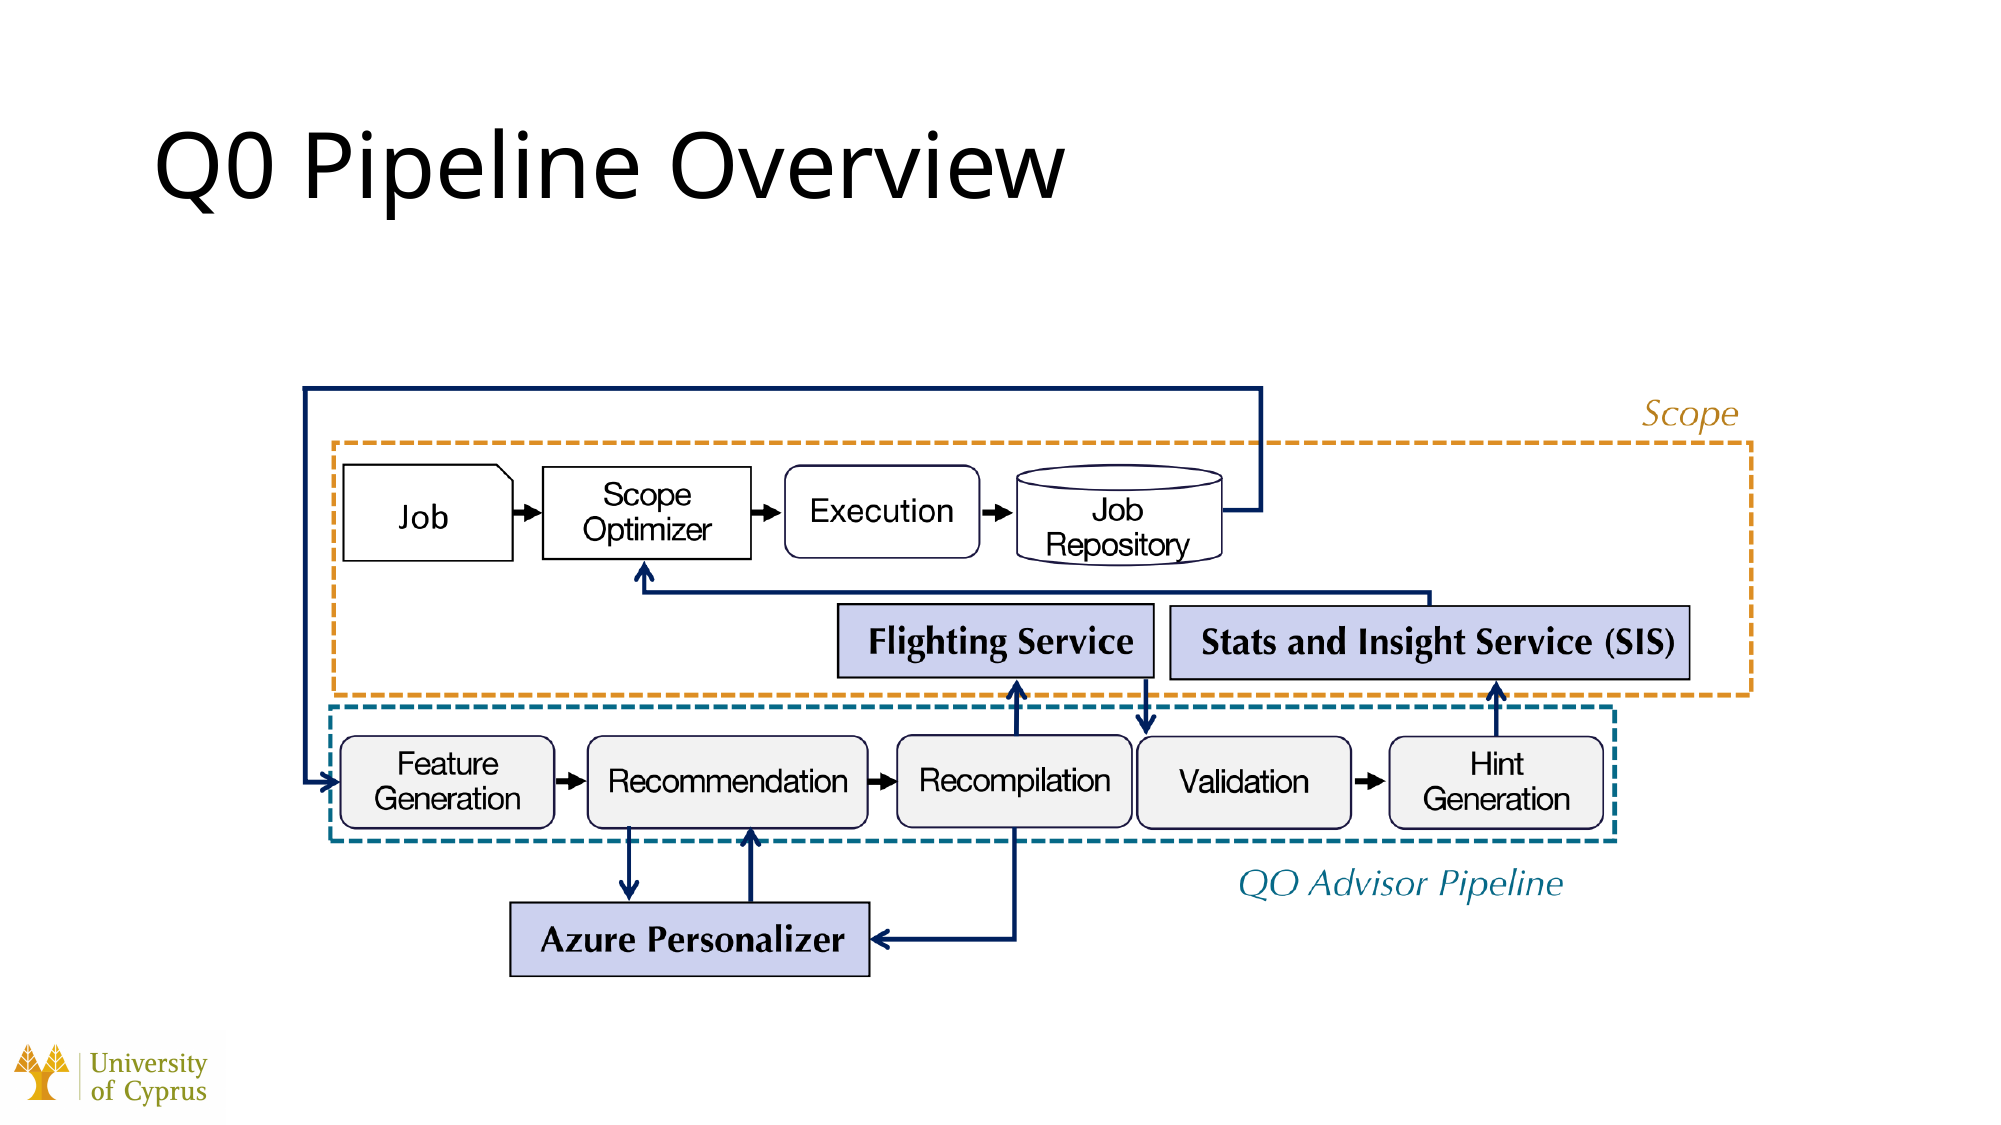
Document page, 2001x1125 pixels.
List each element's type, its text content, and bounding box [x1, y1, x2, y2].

picture [242, 306, 1798, 988]
title Q0 Pipeline Overview [137, 59, 1863, 278]
picture [0, 1030, 226, 1125]
